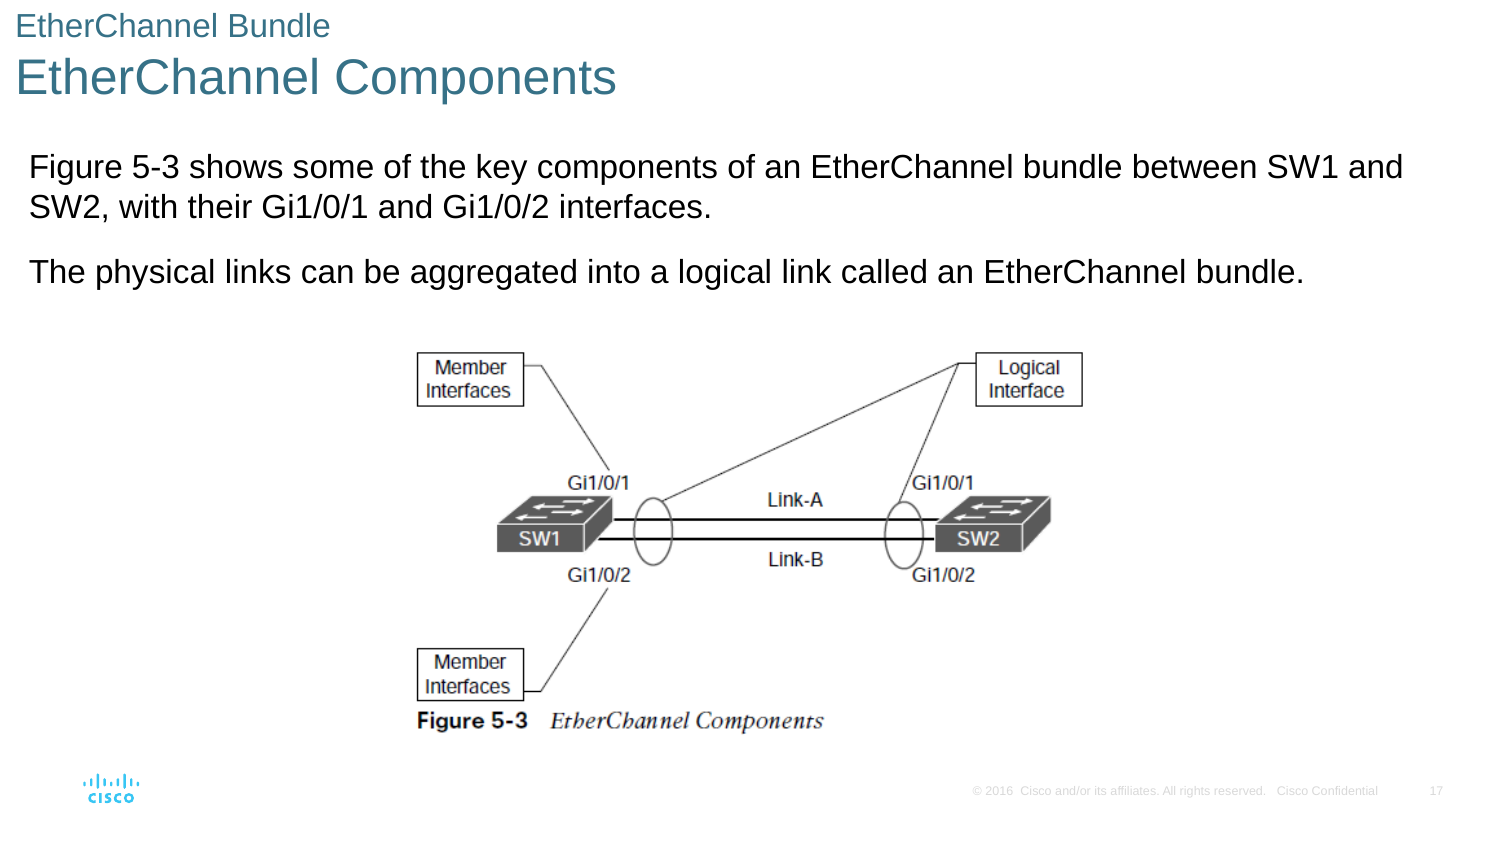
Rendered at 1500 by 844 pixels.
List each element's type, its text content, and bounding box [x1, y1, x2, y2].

title EtherChannel Bundle EtherChannel Components [0, 0, 1460, 109]
picture [407, 342, 1092, 739]
list Figure 5-3 shows some of the key components of an EtherChannel bundle between SW1 and SW2, with their Gi1/0/1 and Gi1/0/2 interfaces. The physical links can be aggregated into a logical link called an EtherChannel bundle. [13, 137, 1500, 314]
